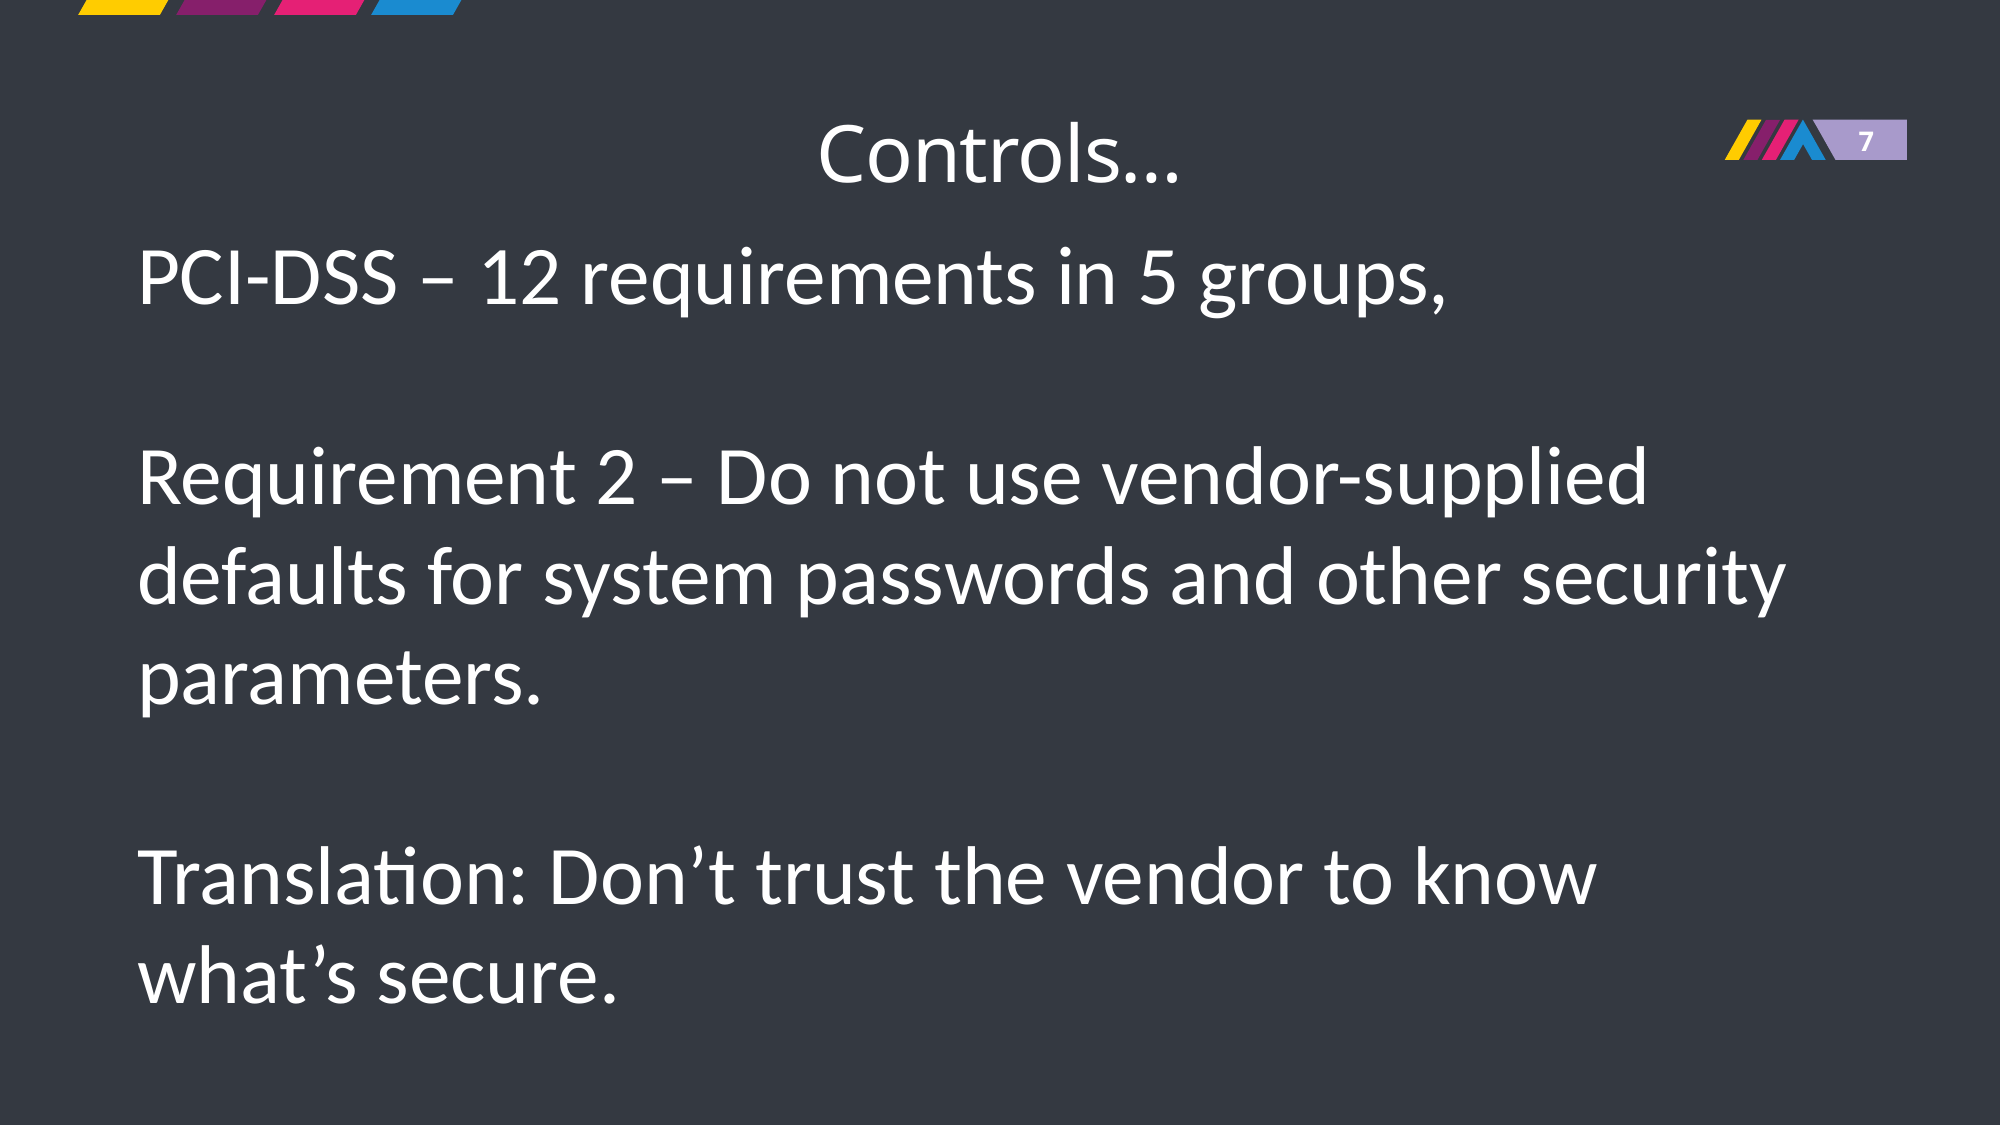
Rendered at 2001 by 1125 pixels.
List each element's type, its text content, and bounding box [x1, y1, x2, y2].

title Controls… [196, 107, 1804, 178]
text_box PCI-DSS – 12 requirements in 5 groups, Requirement 2 – Do not use vendor-supplied defaults for system passwords and other security parameters. Translation: Don’t trust the vendor to know what’s secure. [122, 213, 1847, 1029]
